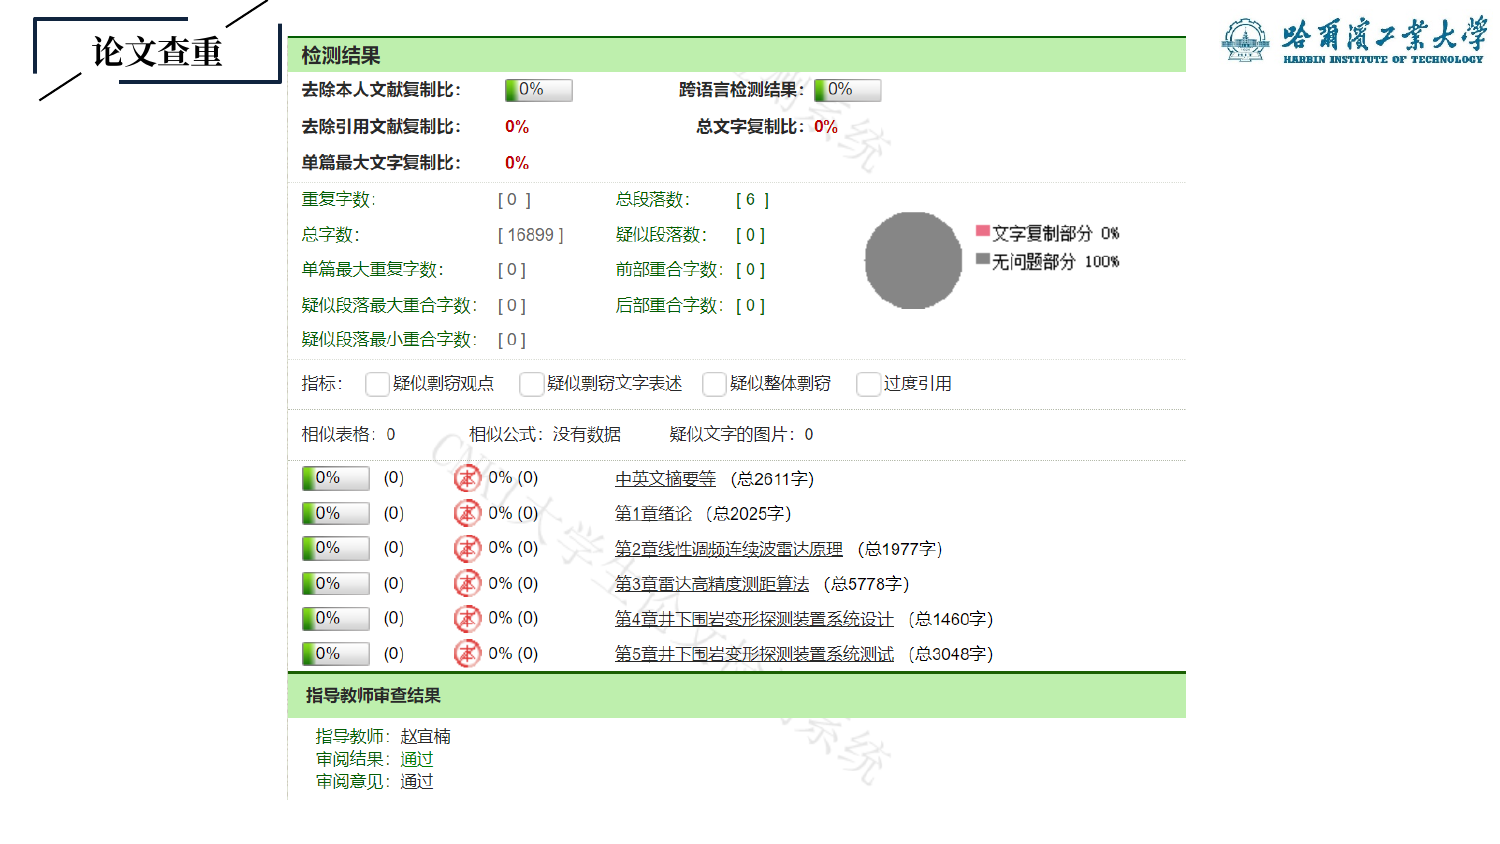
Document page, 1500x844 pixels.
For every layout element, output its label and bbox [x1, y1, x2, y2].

picture [286, 36, 1186, 800]
picture [1219, 9, 1493, 71]
text_box [0, 0, 324, 101]
